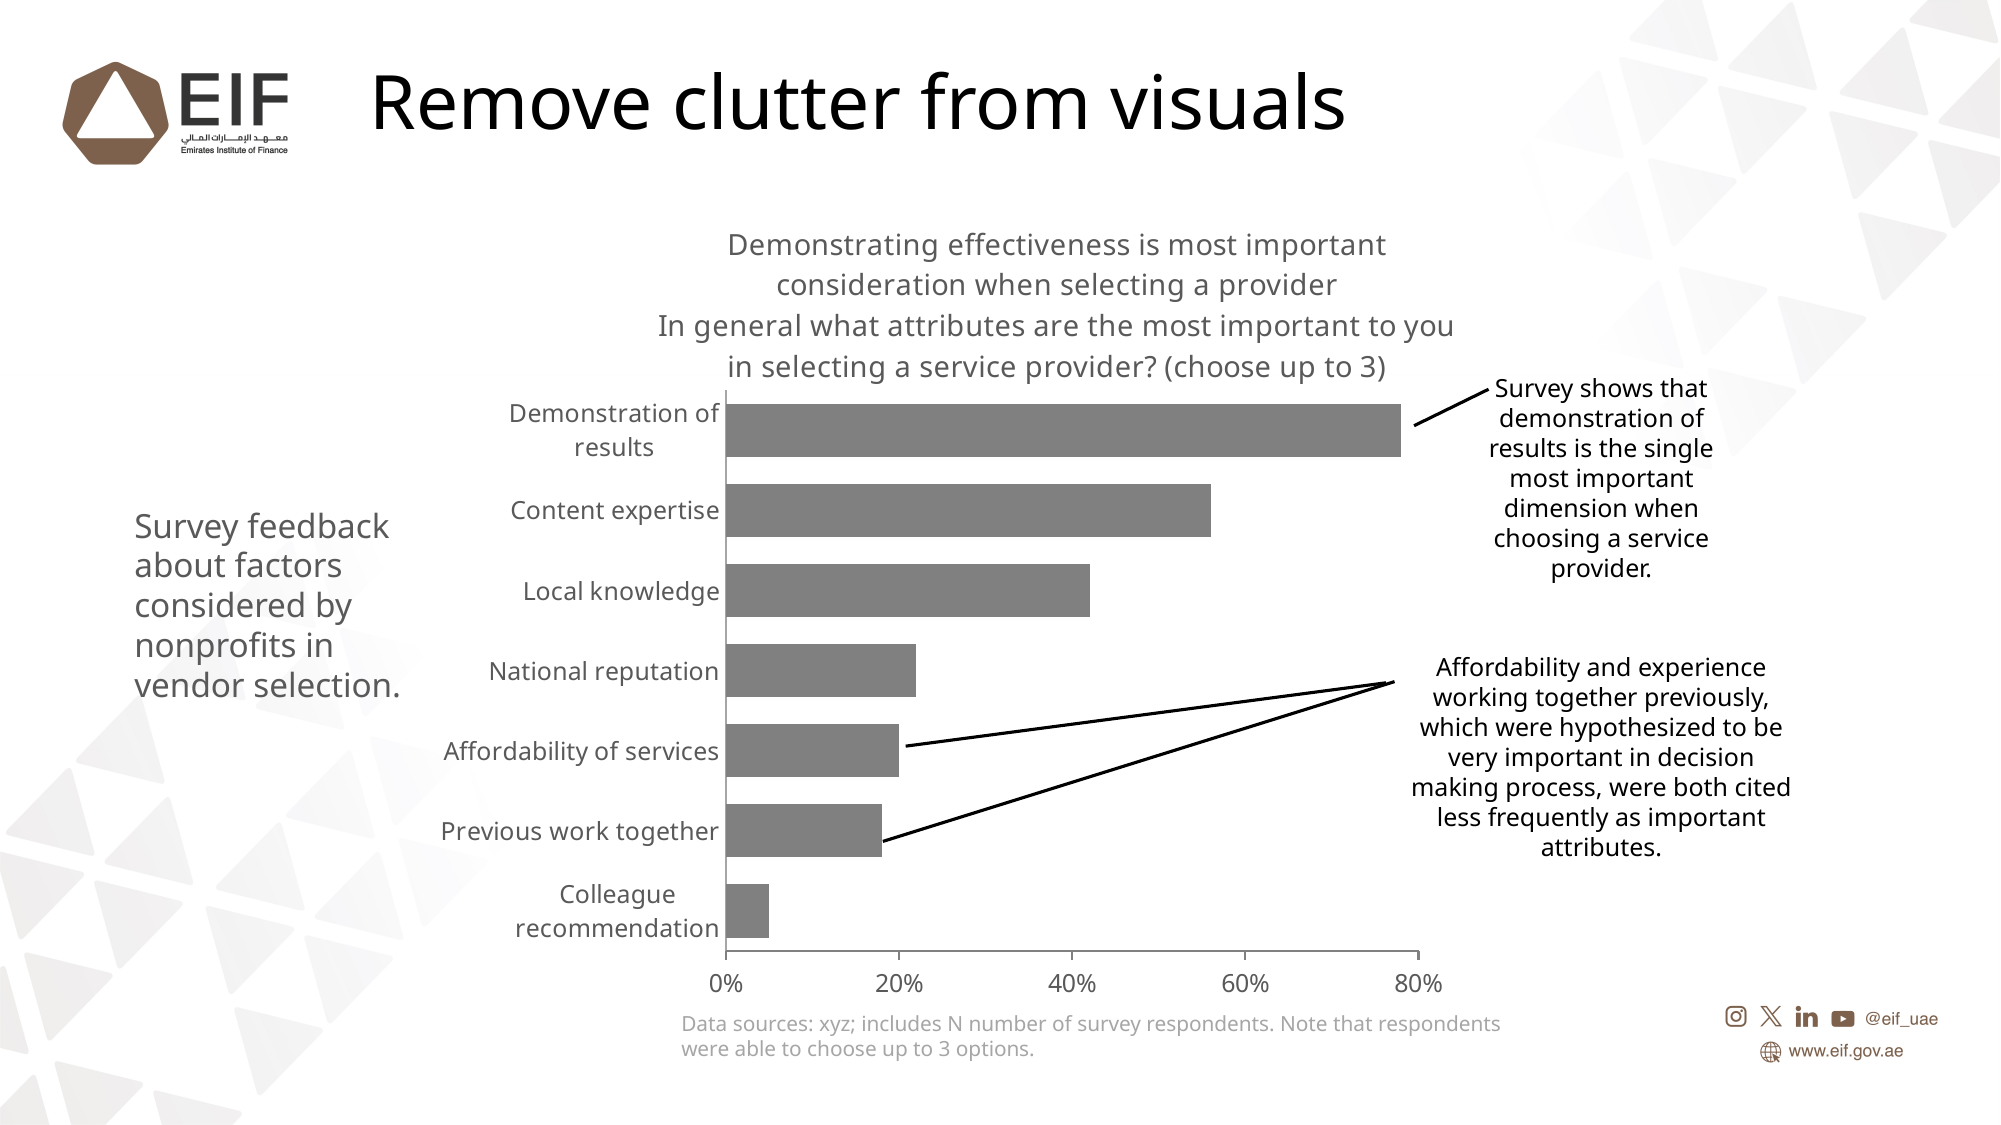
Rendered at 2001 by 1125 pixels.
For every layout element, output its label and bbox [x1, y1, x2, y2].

picture [0, 0, 2000, 1125]
text_box [439, 206, 1809, 1070]
